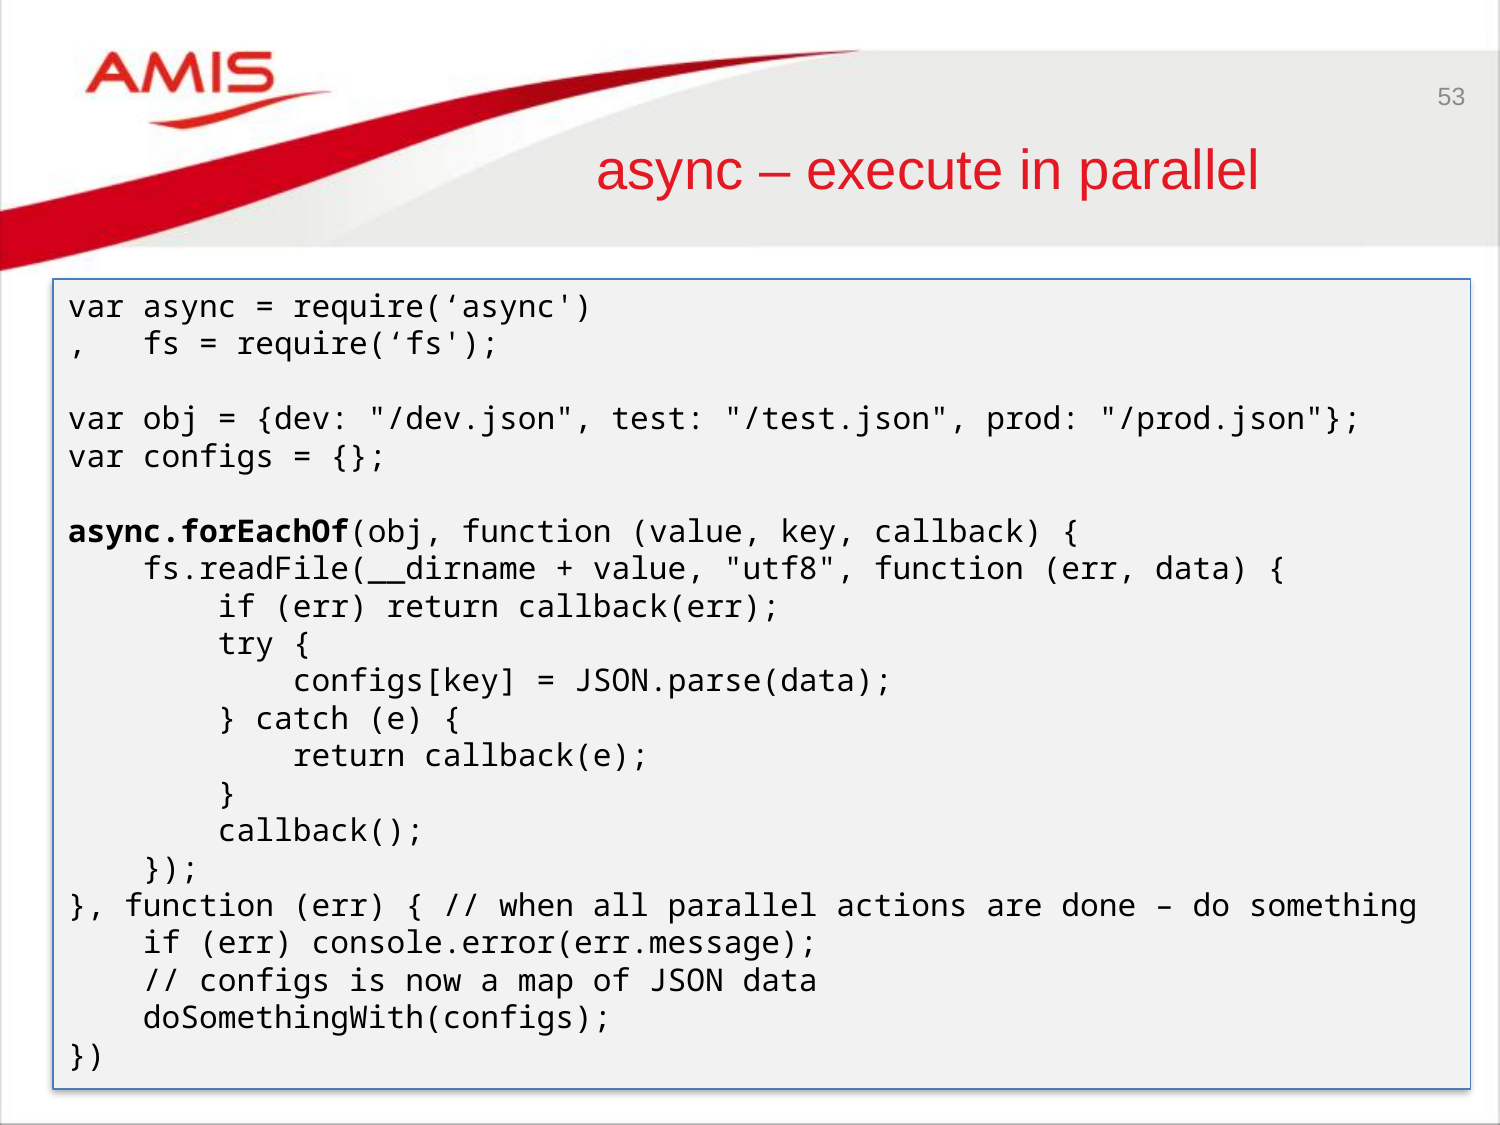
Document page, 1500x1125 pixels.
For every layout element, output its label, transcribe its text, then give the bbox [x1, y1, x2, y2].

slide_number 53 [1328, 54, 1481, 138]
picture [0, 0, 1500, 1125]
title async – execute in parallel [596, 104, 1447, 239]
text_box var async = require(‘async') , fs = require(‘fs'); var obj = {dev: "/dev.json", test: "/test.json", prod: "/prod.json"}; var configs = {}; async.forEachOf(obj, function (value, key, callback) { fs.readFile(__dirname + value, "utf8", function (err, data) { if (err) return callback(err); try { configs[key] = JSON.parse(data); } catch (e) { return callback(e); } callback(); }); }, function (err) { // when all parallel actions are done – do something if (err) console.error(err.message); // configs is now a map of JSON data doSomethingWith(configs); }) [53, 278, 1481, 1080]
text_box [52, 278, 1471, 1090]
